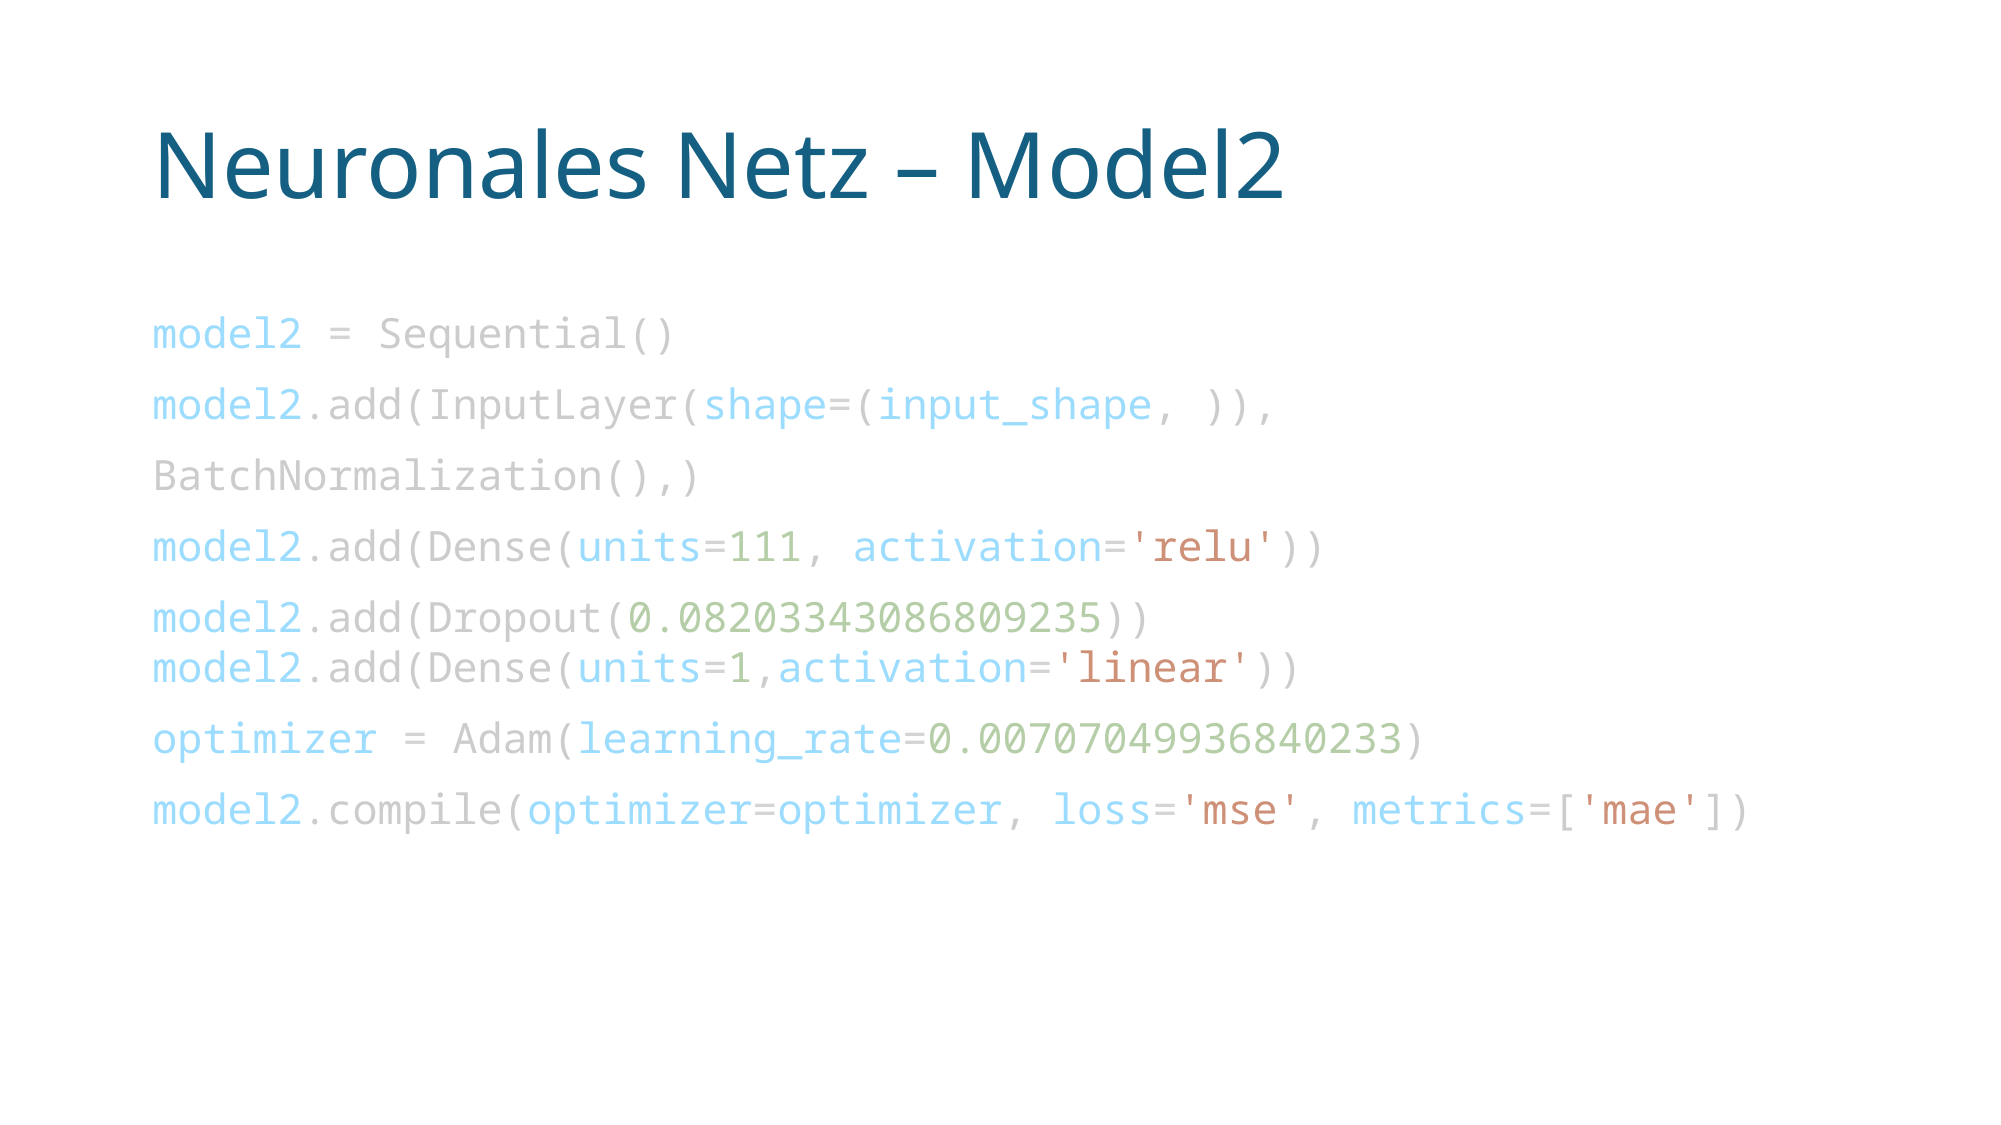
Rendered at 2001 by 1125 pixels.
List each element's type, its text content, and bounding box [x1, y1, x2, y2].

title Neuronales Netz – Model2 [137, 59, 1863, 278]
list model2 = Sequential() model2.add(InputLayer(shape=(input_shape, )), BatchNormalization(),) model2.add(Dense(units=111, activation='relu')) model2.add(Dropout(0.08203343086809235)) model2.add(Dense(units=1,activation='linear')) optimizer = Adam(learning_rate=0.00707049936840233) model2.compile(optimizer=optimizer, loss='mse', metrics=['mae']) [137, 299, 1863, 1014]
